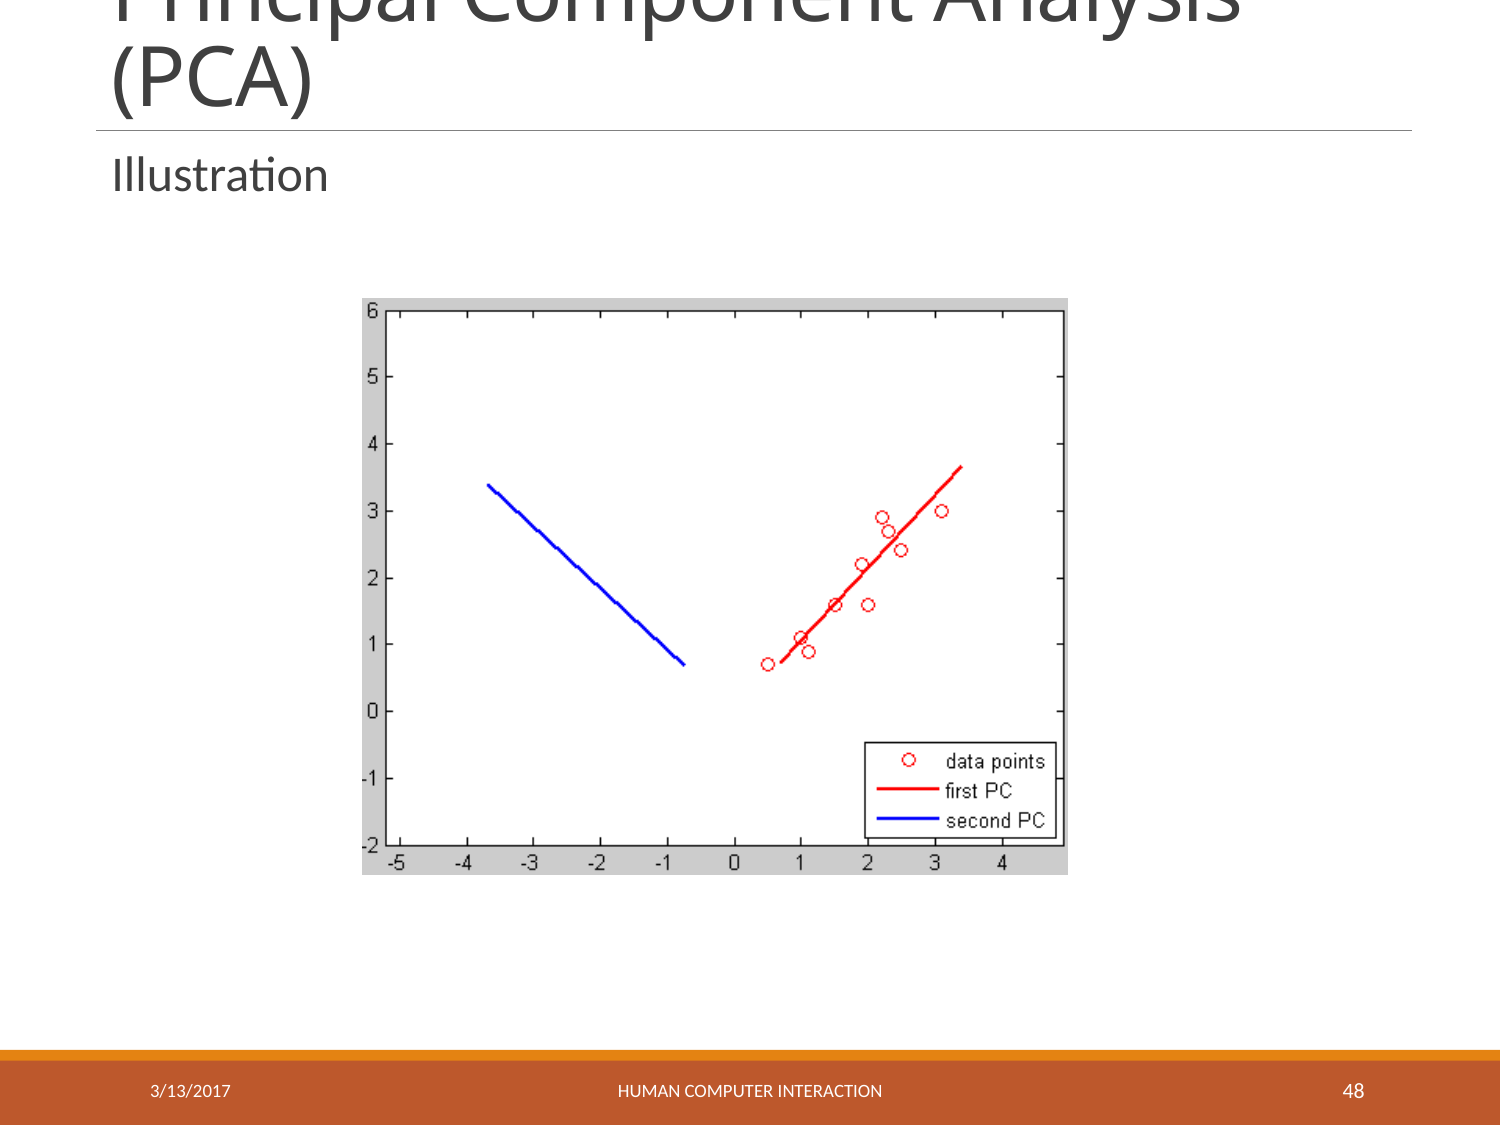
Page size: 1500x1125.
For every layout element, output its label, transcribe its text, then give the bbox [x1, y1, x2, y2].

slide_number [135, 1059, 440, 1120]
picture [361, 297, 1068, 876]
slide_number 48 [1218, 1059, 1380, 1120]
title Principal Component Analysis (PCA) [96, 19, 1413, 131]
list Illustration [96, 140, 1413, 1034]
footer HUMAN COMPUTER INTERACTION [453, 1059, 1047, 1120]
